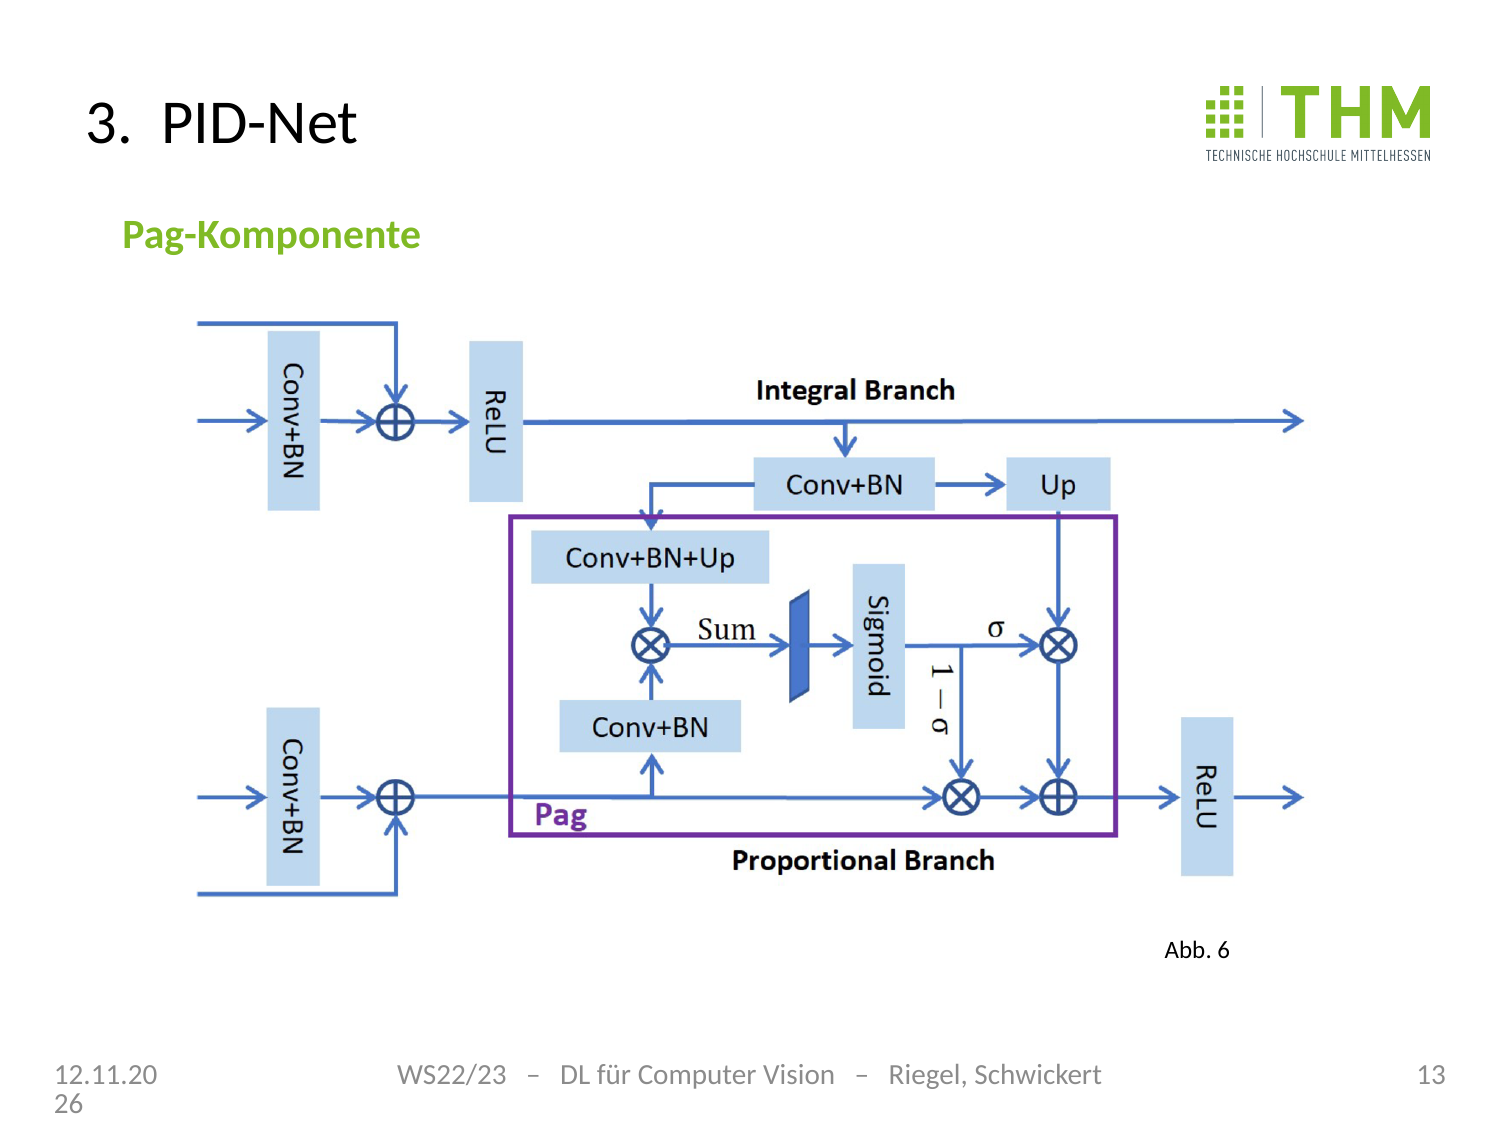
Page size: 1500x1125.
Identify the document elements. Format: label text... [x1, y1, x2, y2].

title 3. PID-Net [70, 59, 1162, 188]
footer WS22/23 – DL für Computer Vision – Riegel, Schwickert [204, 1042, 1296, 1103]
picture [1206, 86, 1430, 161]
text_box Pag-Komponente [107, 199, 446, 264]
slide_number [38, 1042, 175, 1103]
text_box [159, 296, 1341, 966]
slide_number 13 [1375, 1042, 1462, 1103]
